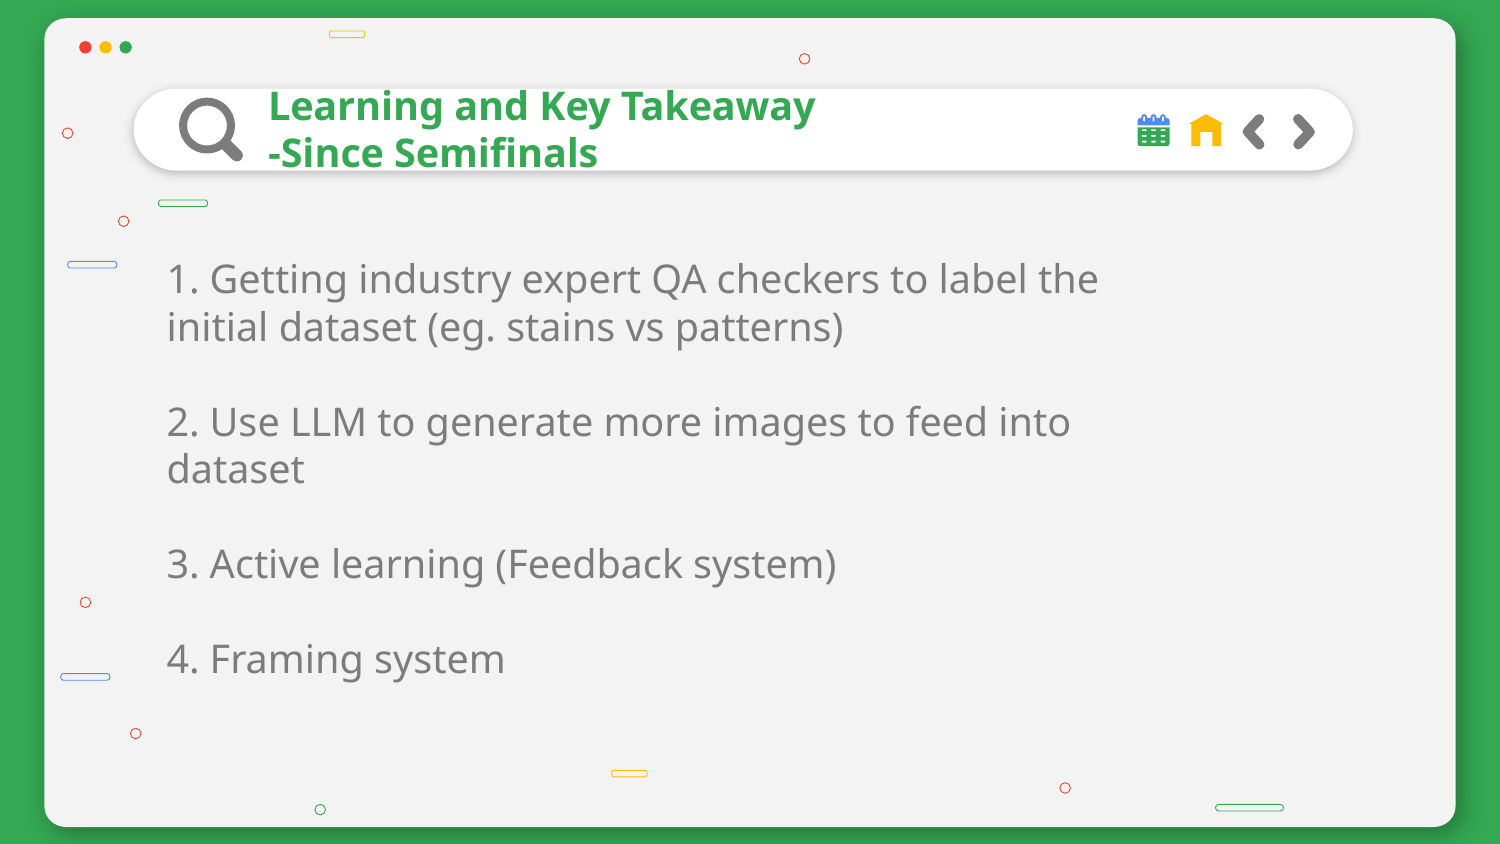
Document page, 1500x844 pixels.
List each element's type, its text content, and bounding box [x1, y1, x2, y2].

text_box [1293, 114, 1315, 150]
text_box [1242, 114, 1265, 150]
text_box 1. Getting industry expert QA checkers to label the initial dataset (eg. stains vs patterns) 2. Use LLM to generate more images to feed into dataset 3. Active learning (Feedback system) 4. Framing system [151, 238, 1216, 710]
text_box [1137, 113, 1170, 147]
text_box [1188, 114, 1224, 147]
title Learning and Key Takeaway -Since Semifinals [253, 88, 1317, 167]
